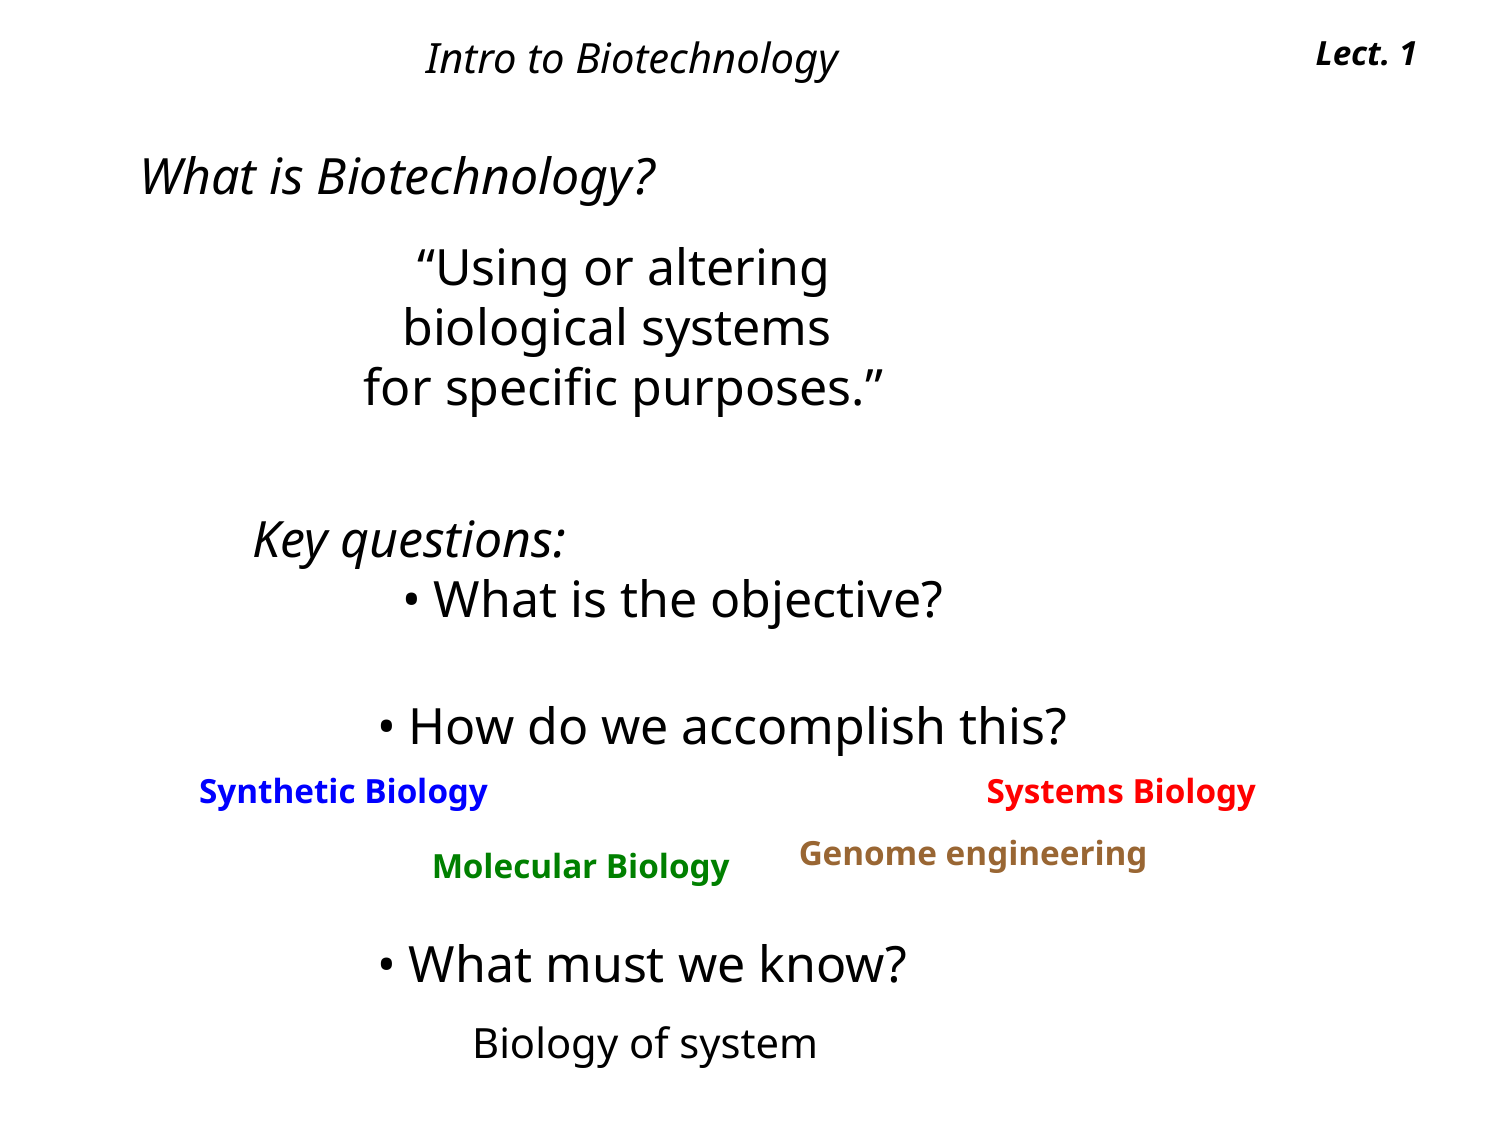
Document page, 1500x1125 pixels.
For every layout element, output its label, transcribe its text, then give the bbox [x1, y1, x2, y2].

text_box Key questions: • What is the objective? [237, 499, 1125, 635]
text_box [387, 24, 1476, 91]
text_box What is Biotechnology? [125, 137, 948, 272]
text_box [187, 762, 1269, 894]
text_box “Using or altering biological systems for specific purposes.” [342, 228, 905, 423]
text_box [362, 924, 1113, 1076]
text_box • How do we accomplish this? [362, 687, 1113, 760]
